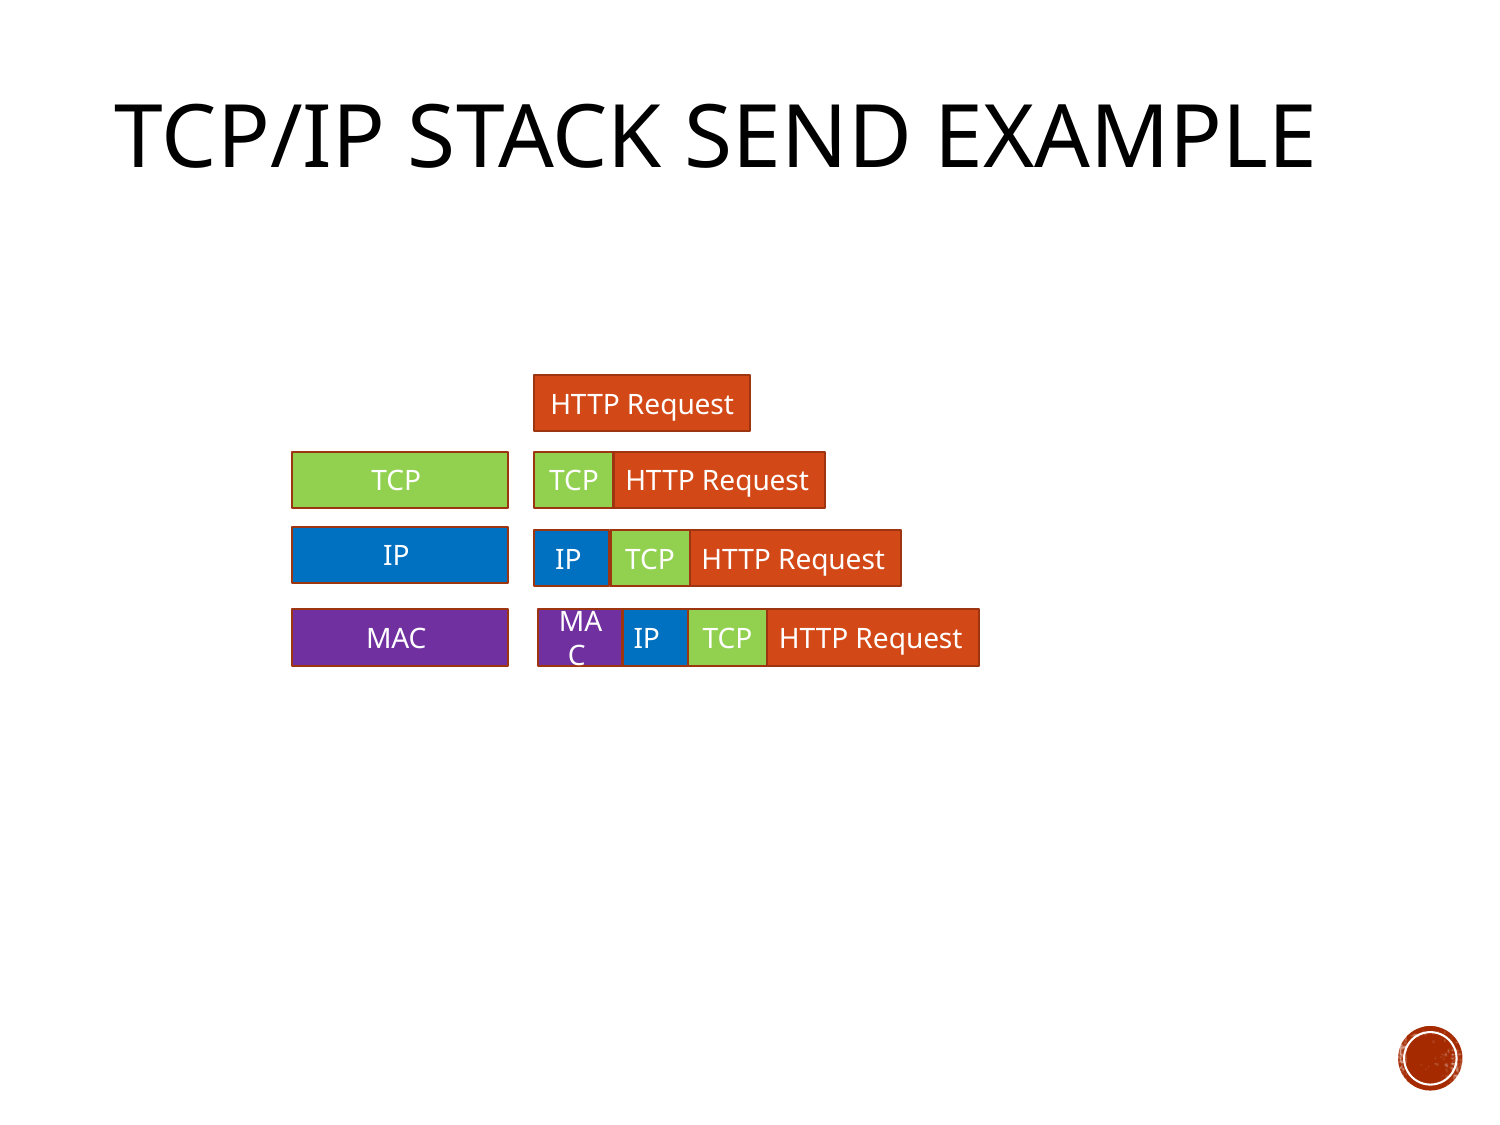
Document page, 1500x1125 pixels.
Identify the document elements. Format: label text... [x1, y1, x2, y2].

text_box TCP [610, 529, 691, 587]
text_box HTTP Request [691, 529, 902, 587]
text_box HTTP Request [768, 608, 980, 667]
text_box IP [533, 529, 610, 587]
text_box HTTP Request [615, 451, 826, 509]
text_box TCP [689, 608, 768, 667]
title TCP/IP Stack Send Example [99, 45, 1400, 233]
text_box TCP [533, 451, 615, 509]
text_box HTTP Request [533, 374, 751, 432]
text_box MAC [537, 608, 624, 667]
text_box IP [624, 608, 689, 667]
text_box IP [291, 526, 509, 584]
text_box MAC [291, 608, 509, 667]
text_box TCP [291, 451, 509, 509]
